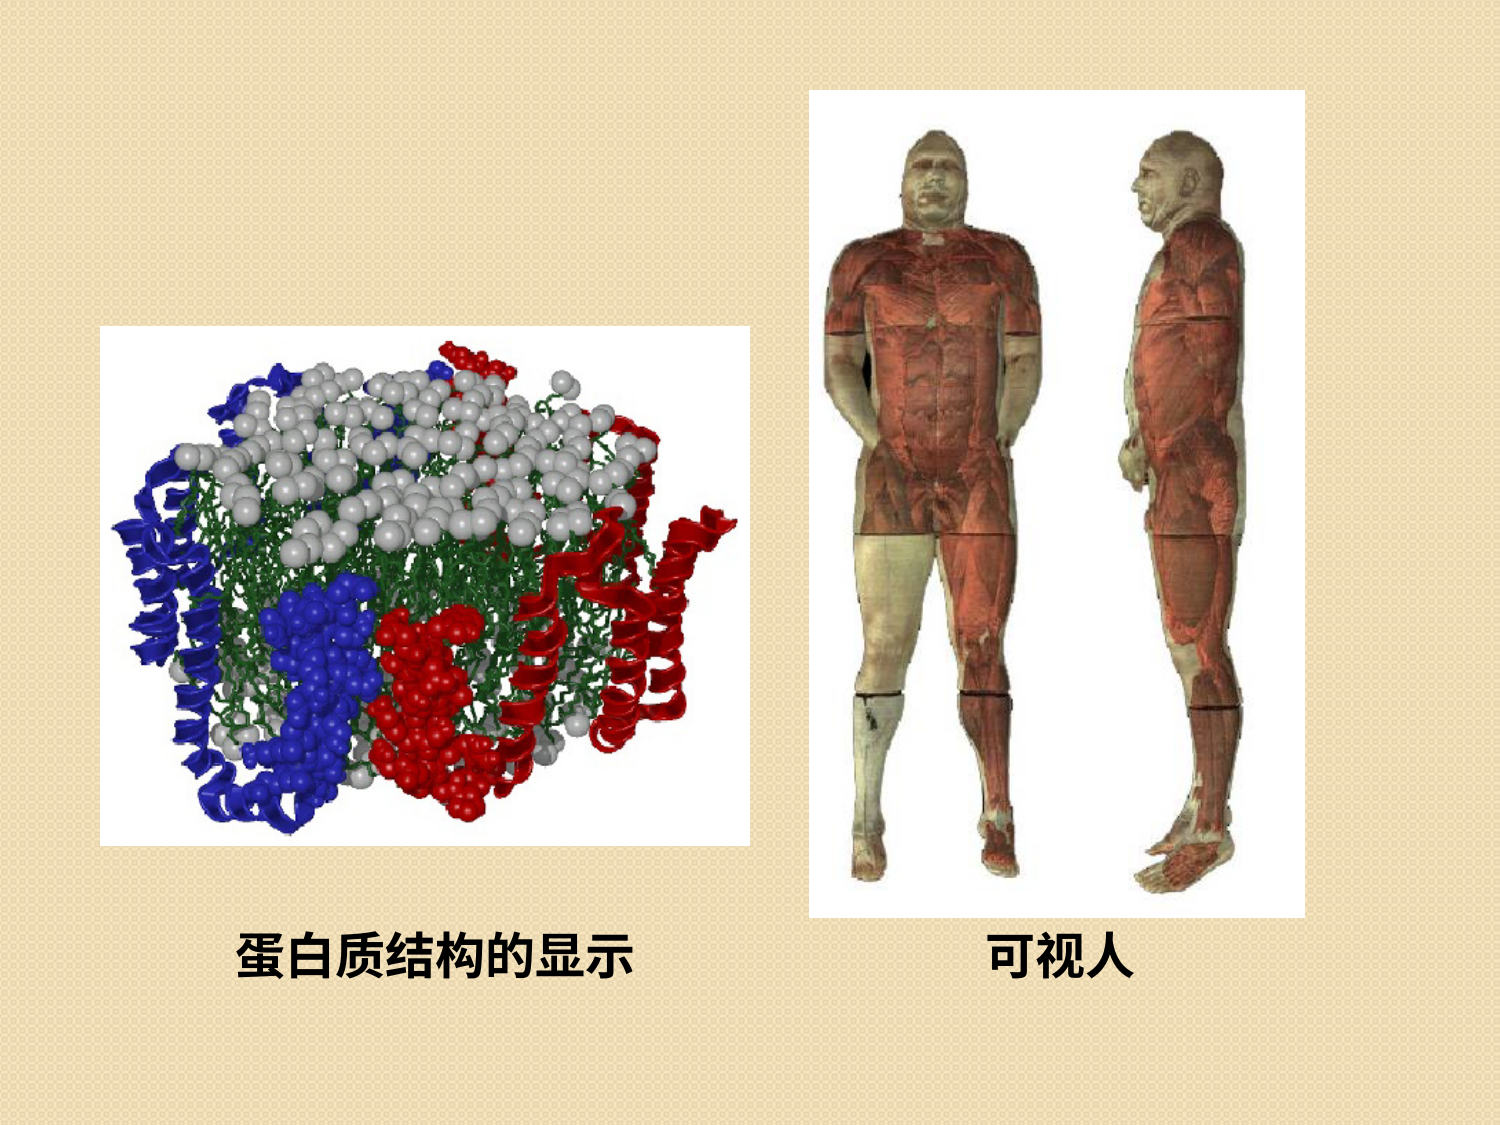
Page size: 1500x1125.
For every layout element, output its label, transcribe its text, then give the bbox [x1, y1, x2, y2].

picture [808, 89, 1306, 918]
text_box 可视人 [970, 928, 1162, 992]
picture [99, 325, 751, 847]
text_box 蛋白质结构的显示 [220, 917, 662, 992]
